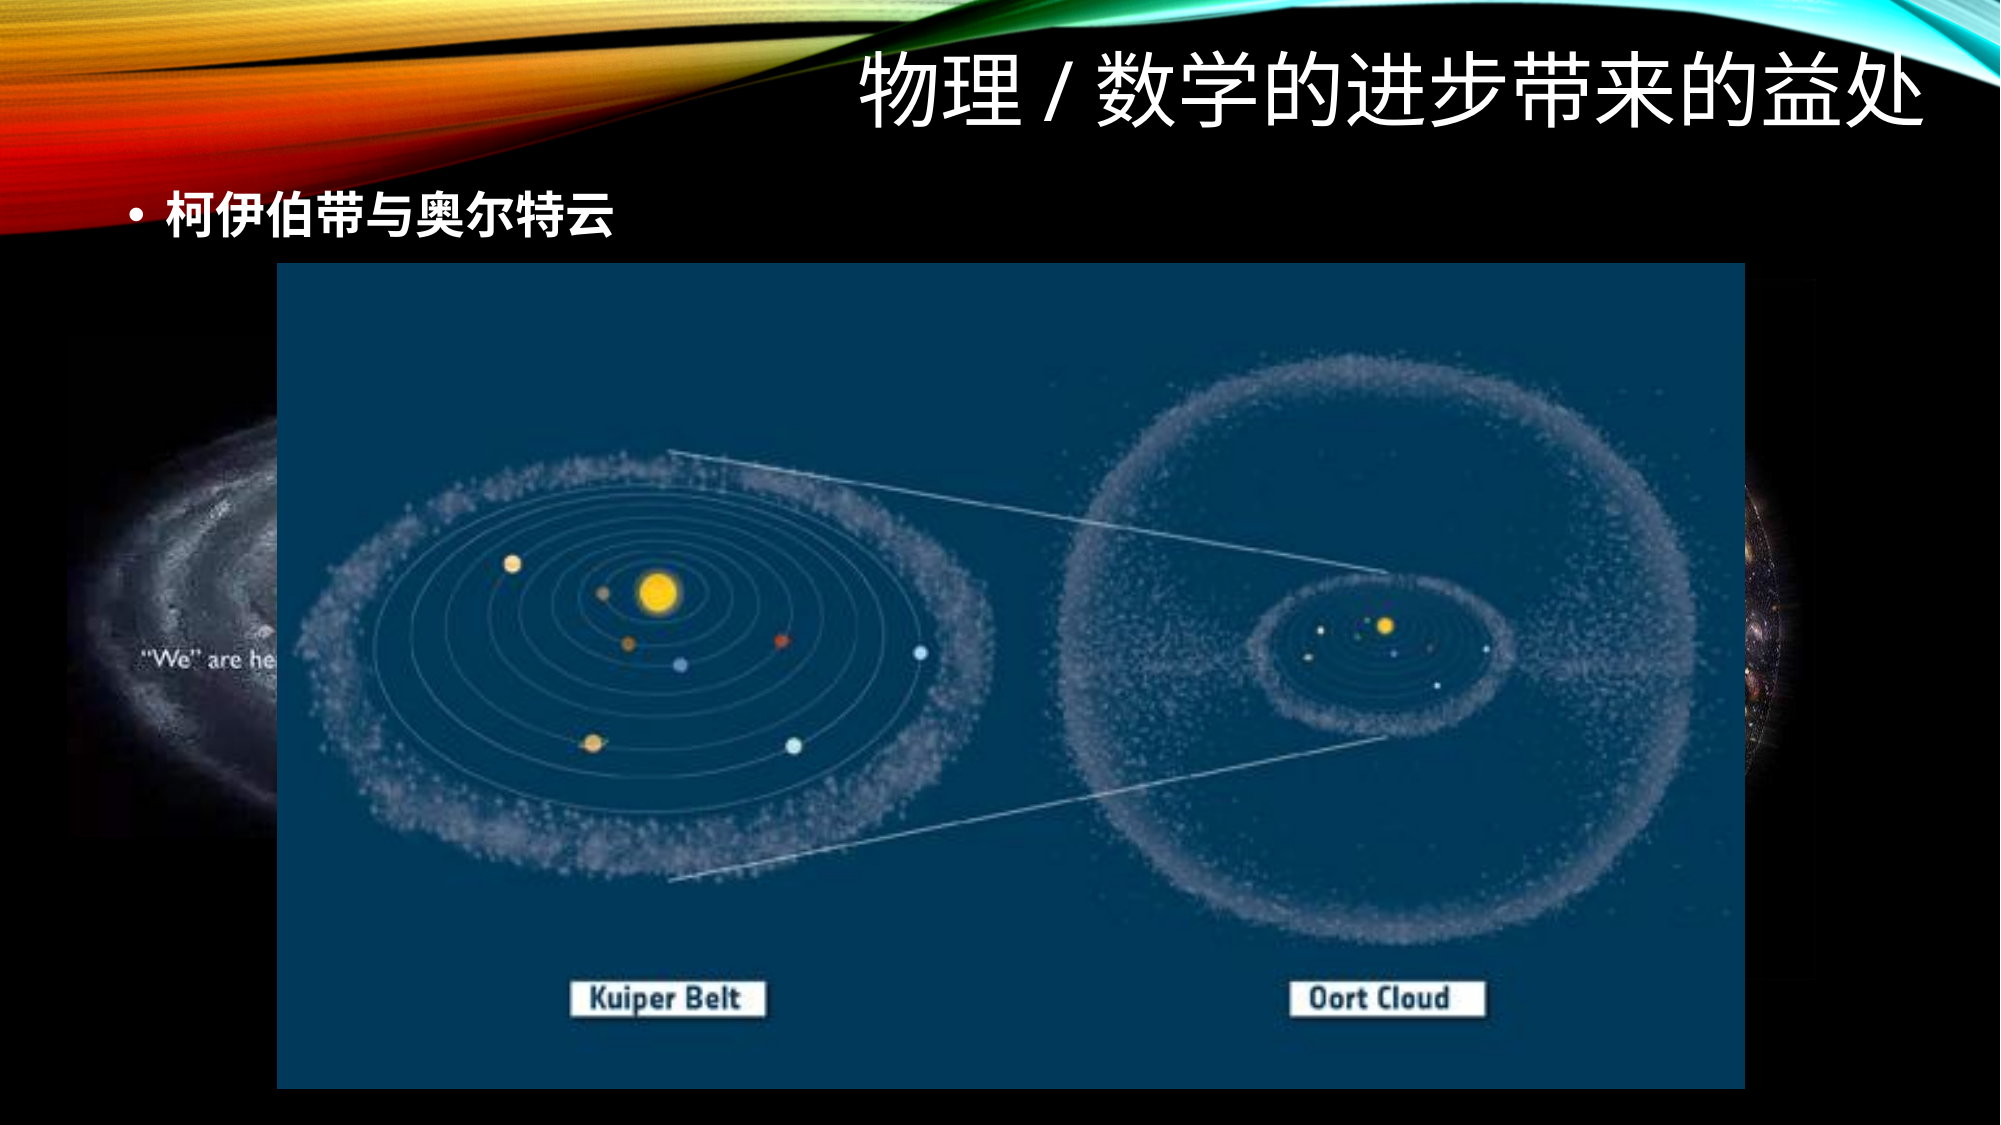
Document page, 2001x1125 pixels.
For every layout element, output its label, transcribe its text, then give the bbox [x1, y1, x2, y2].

title 物理/数学的进步带来的益处 [529, 19, 1943, 169]
list 柯伊伯带与奥尔特云 [112, 182, 1888, 267]
picture [0, 0, 2000, 237]
picture [67, 262, 1816, 1089]
